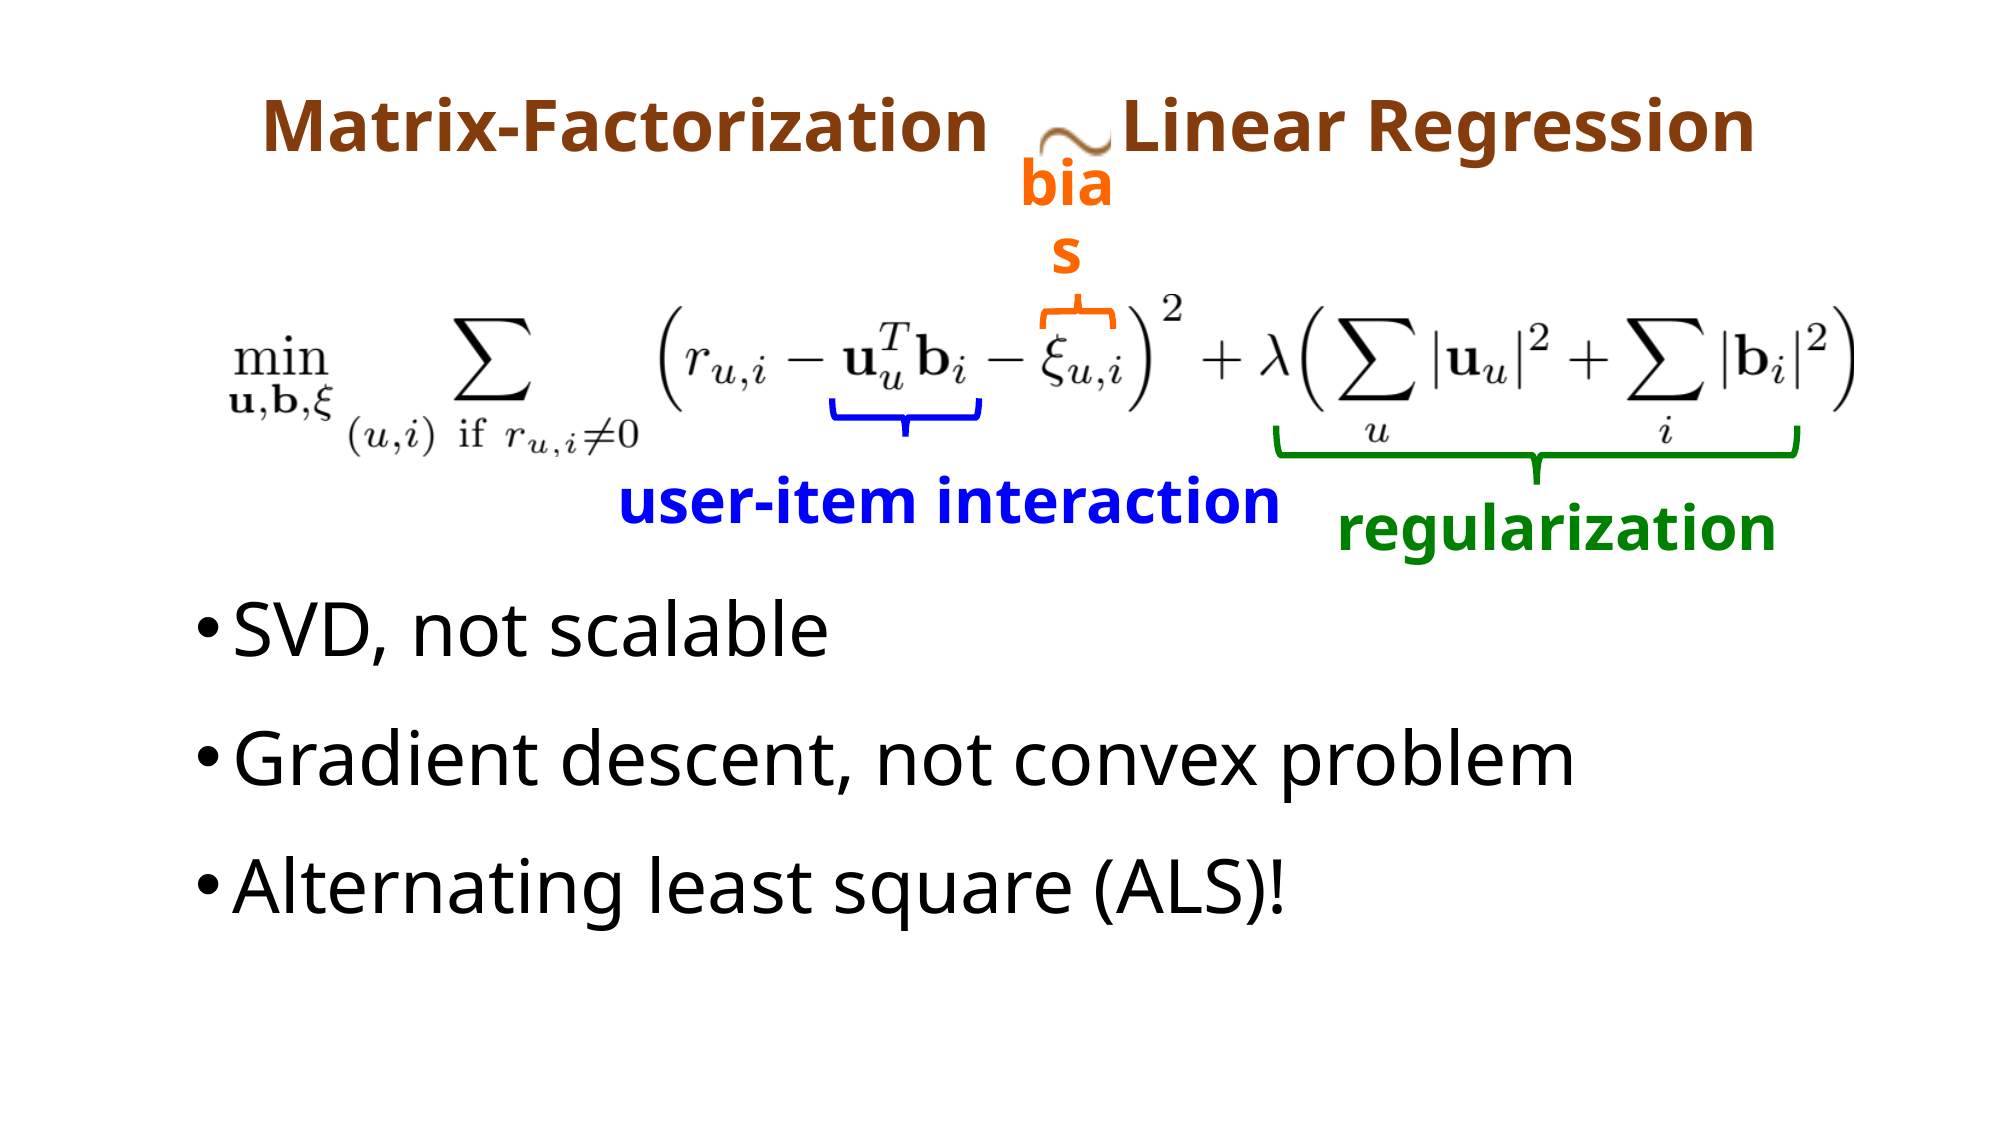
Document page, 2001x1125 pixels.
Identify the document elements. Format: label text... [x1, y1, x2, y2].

picture [1039, 126, 1112, 157]
text_box bias [990, 227, 1145, 294]
picture [229, 294, 1854, 457]
text_box regularization [1318, 469, 1798, 572]
text_box user-item interaction [559, 457, 1341, 545]
text_box Matrix-Factorization Linear Regression [245, 48, 1837, 209]
list SVD, not scalable Gradient descent, not convex problem Alternating least square (ALS)! [180, 555, 1906, 944]
text_box [1532, 457, 1542, 485]
